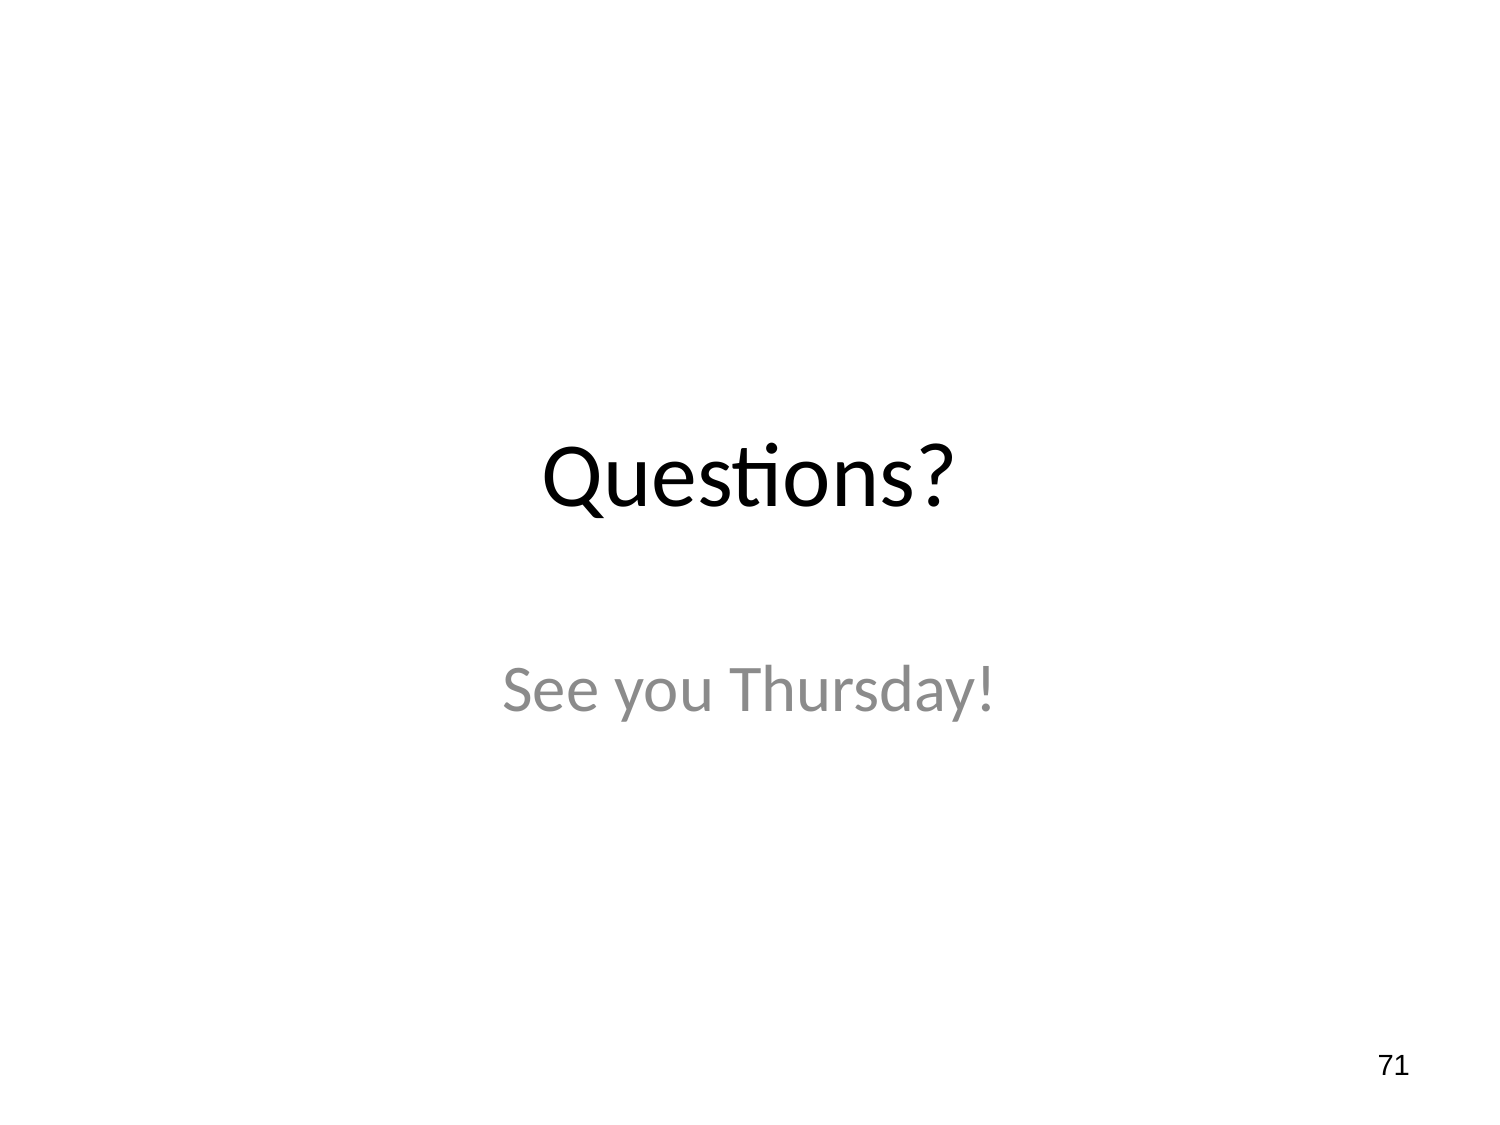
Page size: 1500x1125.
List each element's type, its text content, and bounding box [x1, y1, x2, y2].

title Questions? [112, 349, 1388, 591]
slide_number 71 [1074, 1024, 1425, 1103]
subtitle See you Thursday! [225, 637, 1275, 925]
